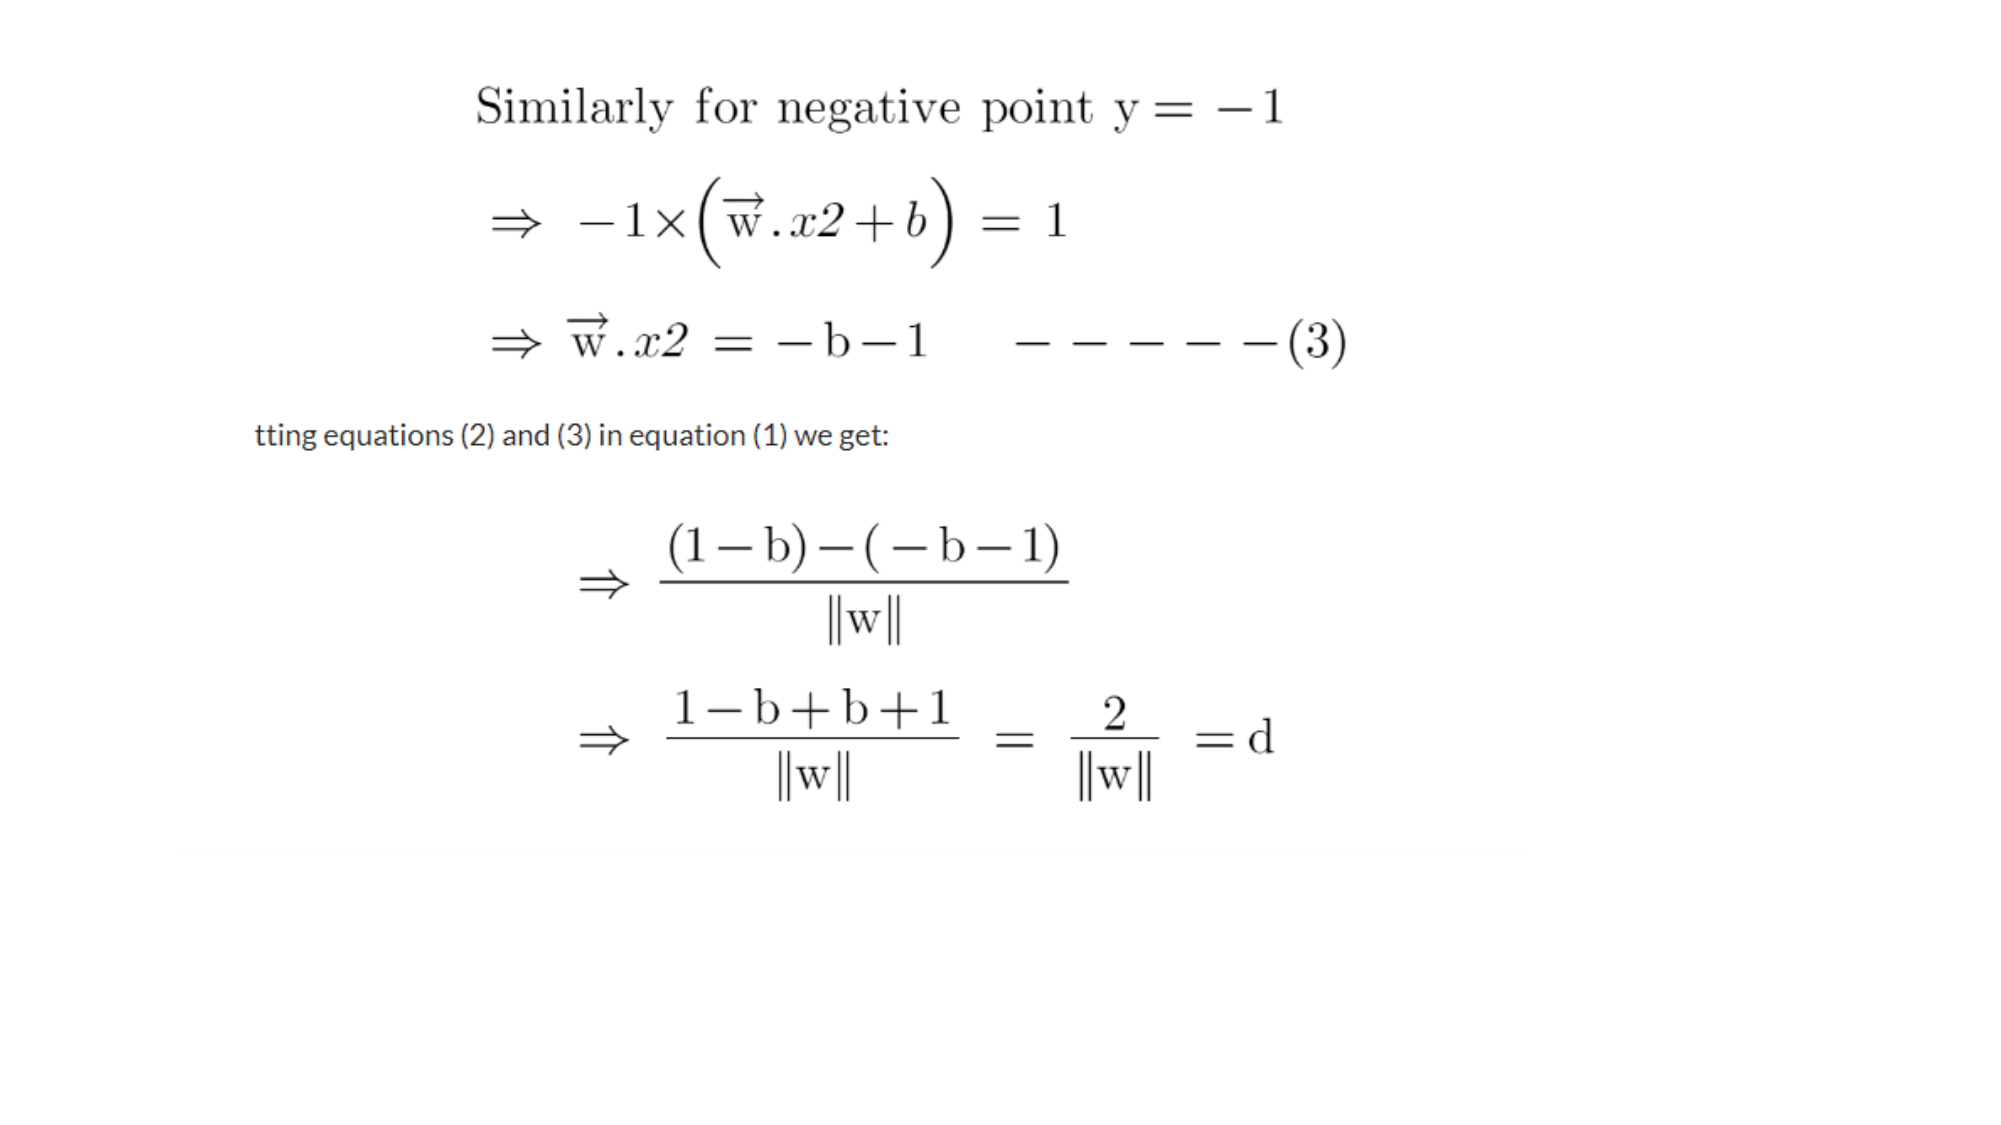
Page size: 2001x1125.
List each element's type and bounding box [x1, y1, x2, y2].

list [173, 73, 1526, 854]
